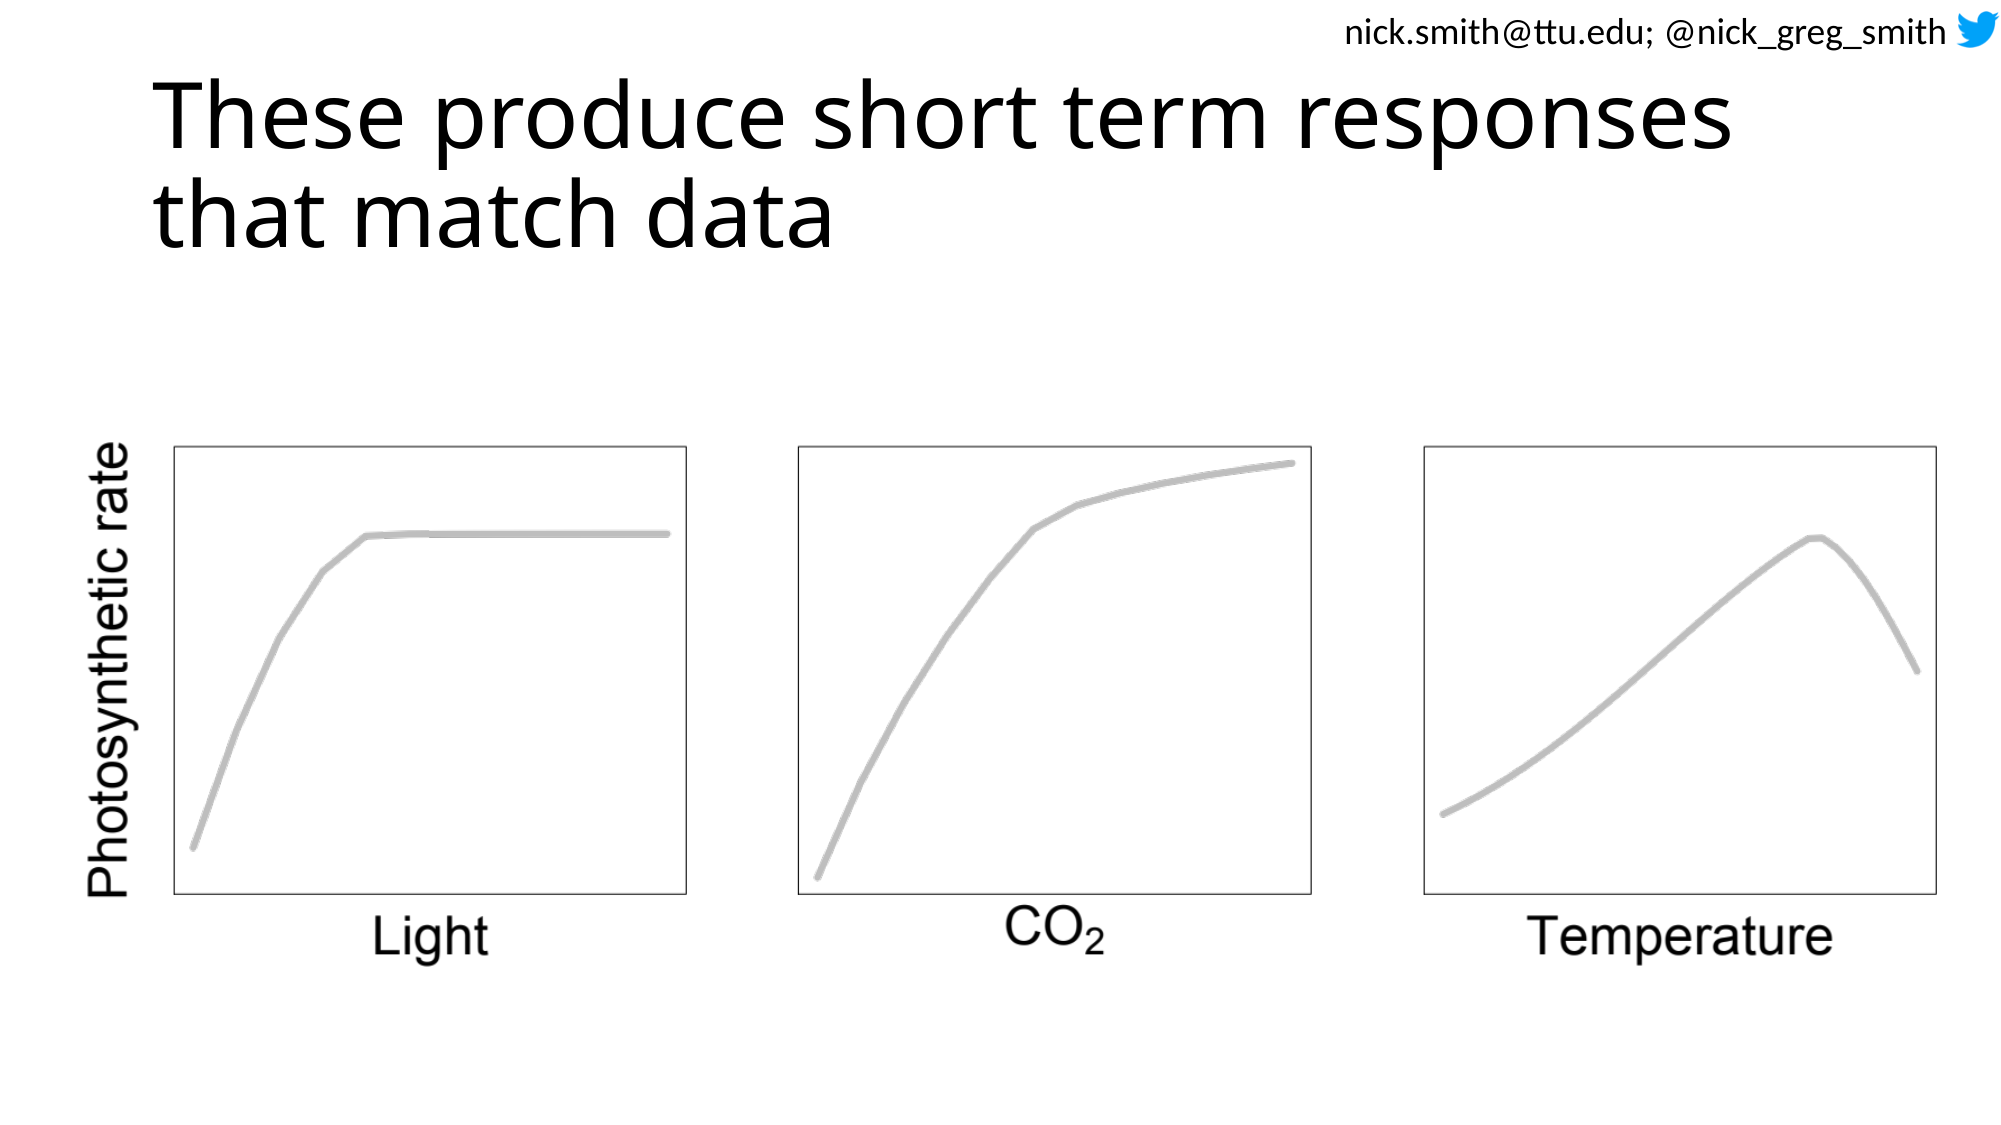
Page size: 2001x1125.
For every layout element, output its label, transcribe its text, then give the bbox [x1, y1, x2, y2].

picture [770, 337, 1375, 1088]
picture [0, 337, 750, 1088]
title These produce short term responses that match data [137, 59, 1863, 278]
picture [1395, 337, 2000, 1088]
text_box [1325, 0, 2000, 60]
